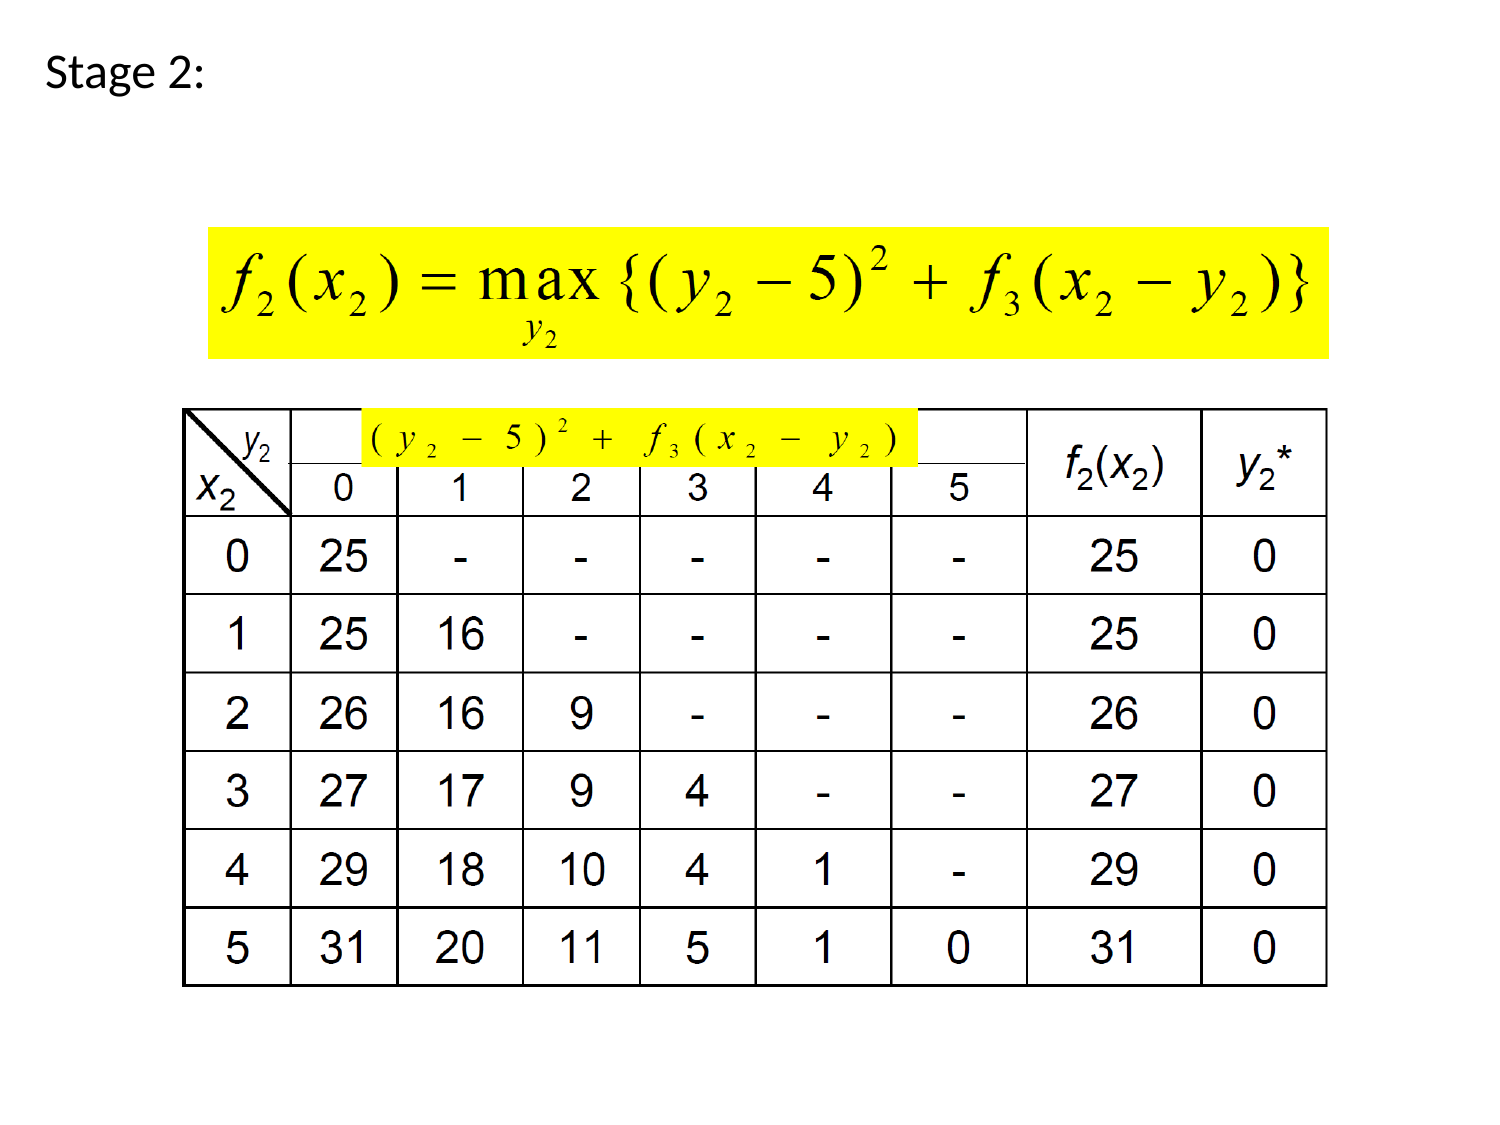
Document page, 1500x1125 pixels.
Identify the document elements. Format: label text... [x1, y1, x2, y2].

text_box Stage 2: [30, 30, 222, 106]
picture [208, 226, 1331, 359]
picture [181, 408, 1328, 988]
